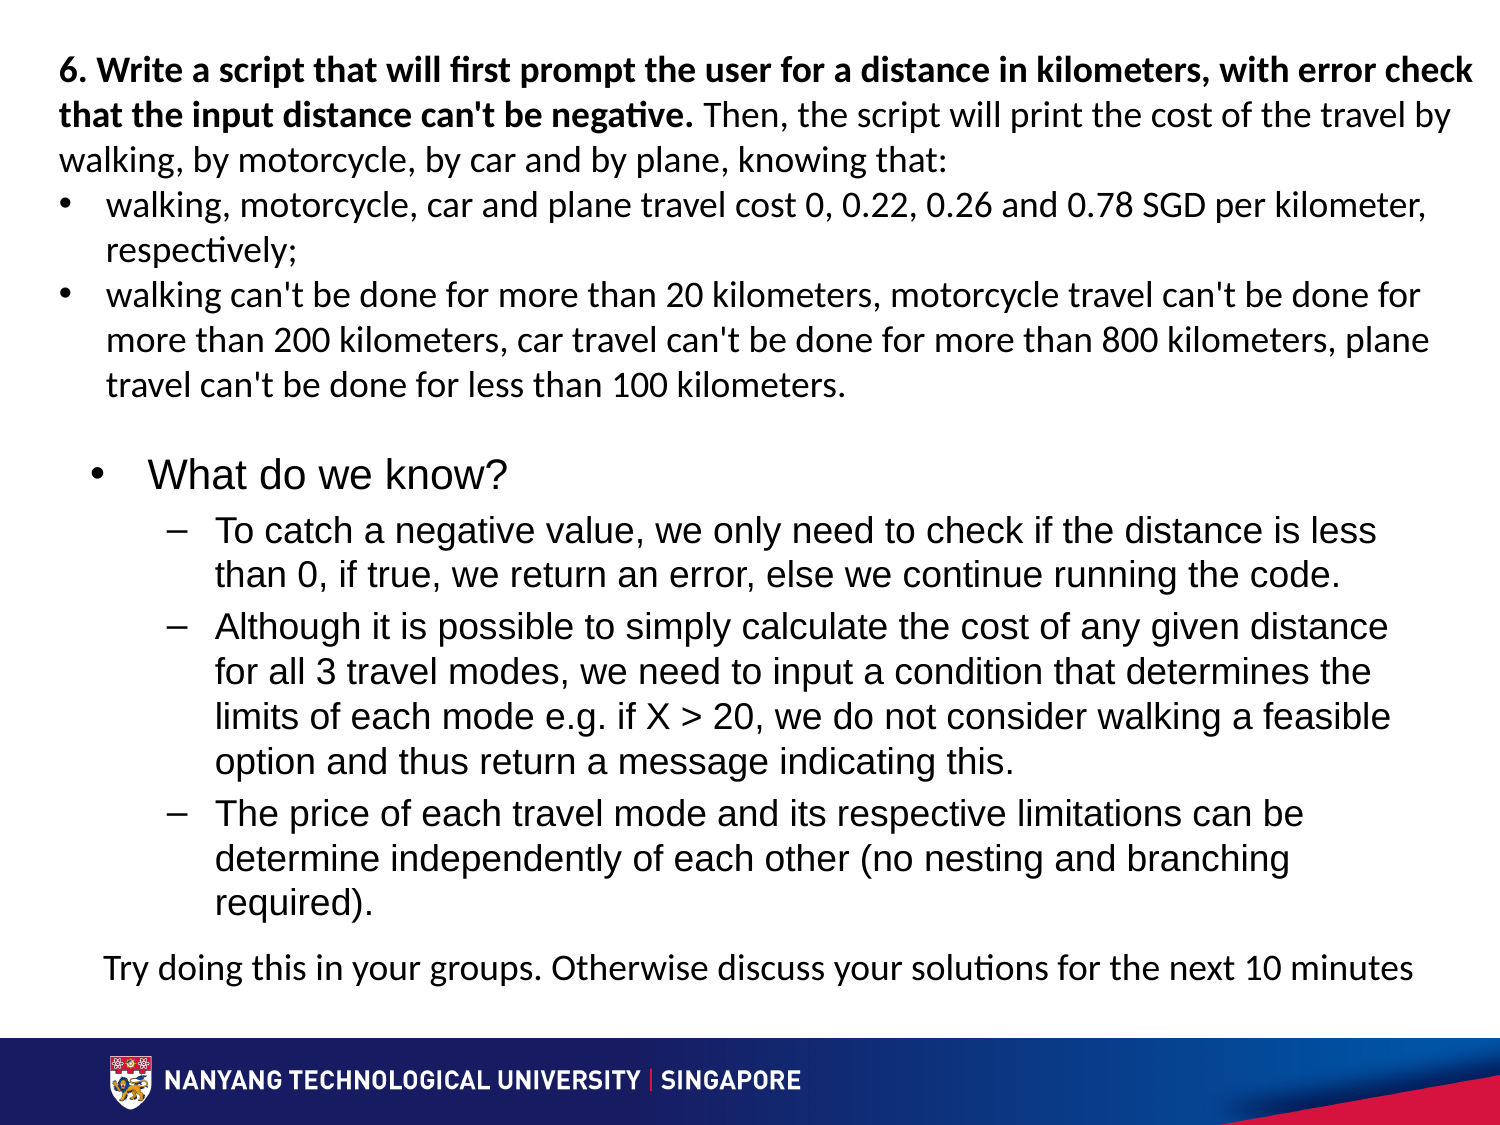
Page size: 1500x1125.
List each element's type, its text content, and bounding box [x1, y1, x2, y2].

picture [0, 1038, 1500, 1125]
list What do we know? To catch a negative value, we only need to check if the distance is less than 0, if true, we return an error, else we continue running the code. Although it is possible to simply calculate the cost of any given distance for all 3 travel modes, we need to input a condition that determines the limits of each mode e.g. if X > 20, we do not consider walking a feasible option and thus return a message indicating this. The price of each travel mode and its respective limitations can be determine independently of each other (no nesting and branching required). [75, 439, 1425, 936]
text_box 6. Write a script that will first prompt the user for a distance in kilometers, with error check that the input distance can't be negative. Then, the script will print the cost of the travel by walking, by motorcycle, by car and by plane, knowing that: walking, motorcycle, car and plane travel cost 0, 0.22, 0.26 and 0.78 SGD per kilometer, respectively; walking can't be done for more than 20 kilometers, motorcycle travel can't be done for more than 200 kilometers, car travel can't be done for more than 800 kilometers, plane travel can't be done for less than 100 kilometers. [44, 37, 1500, 413]
text_box Try doing this in your groups. Otherwise discuss your solutions for the next 10 minutes [88, 935, 1431, 996]
